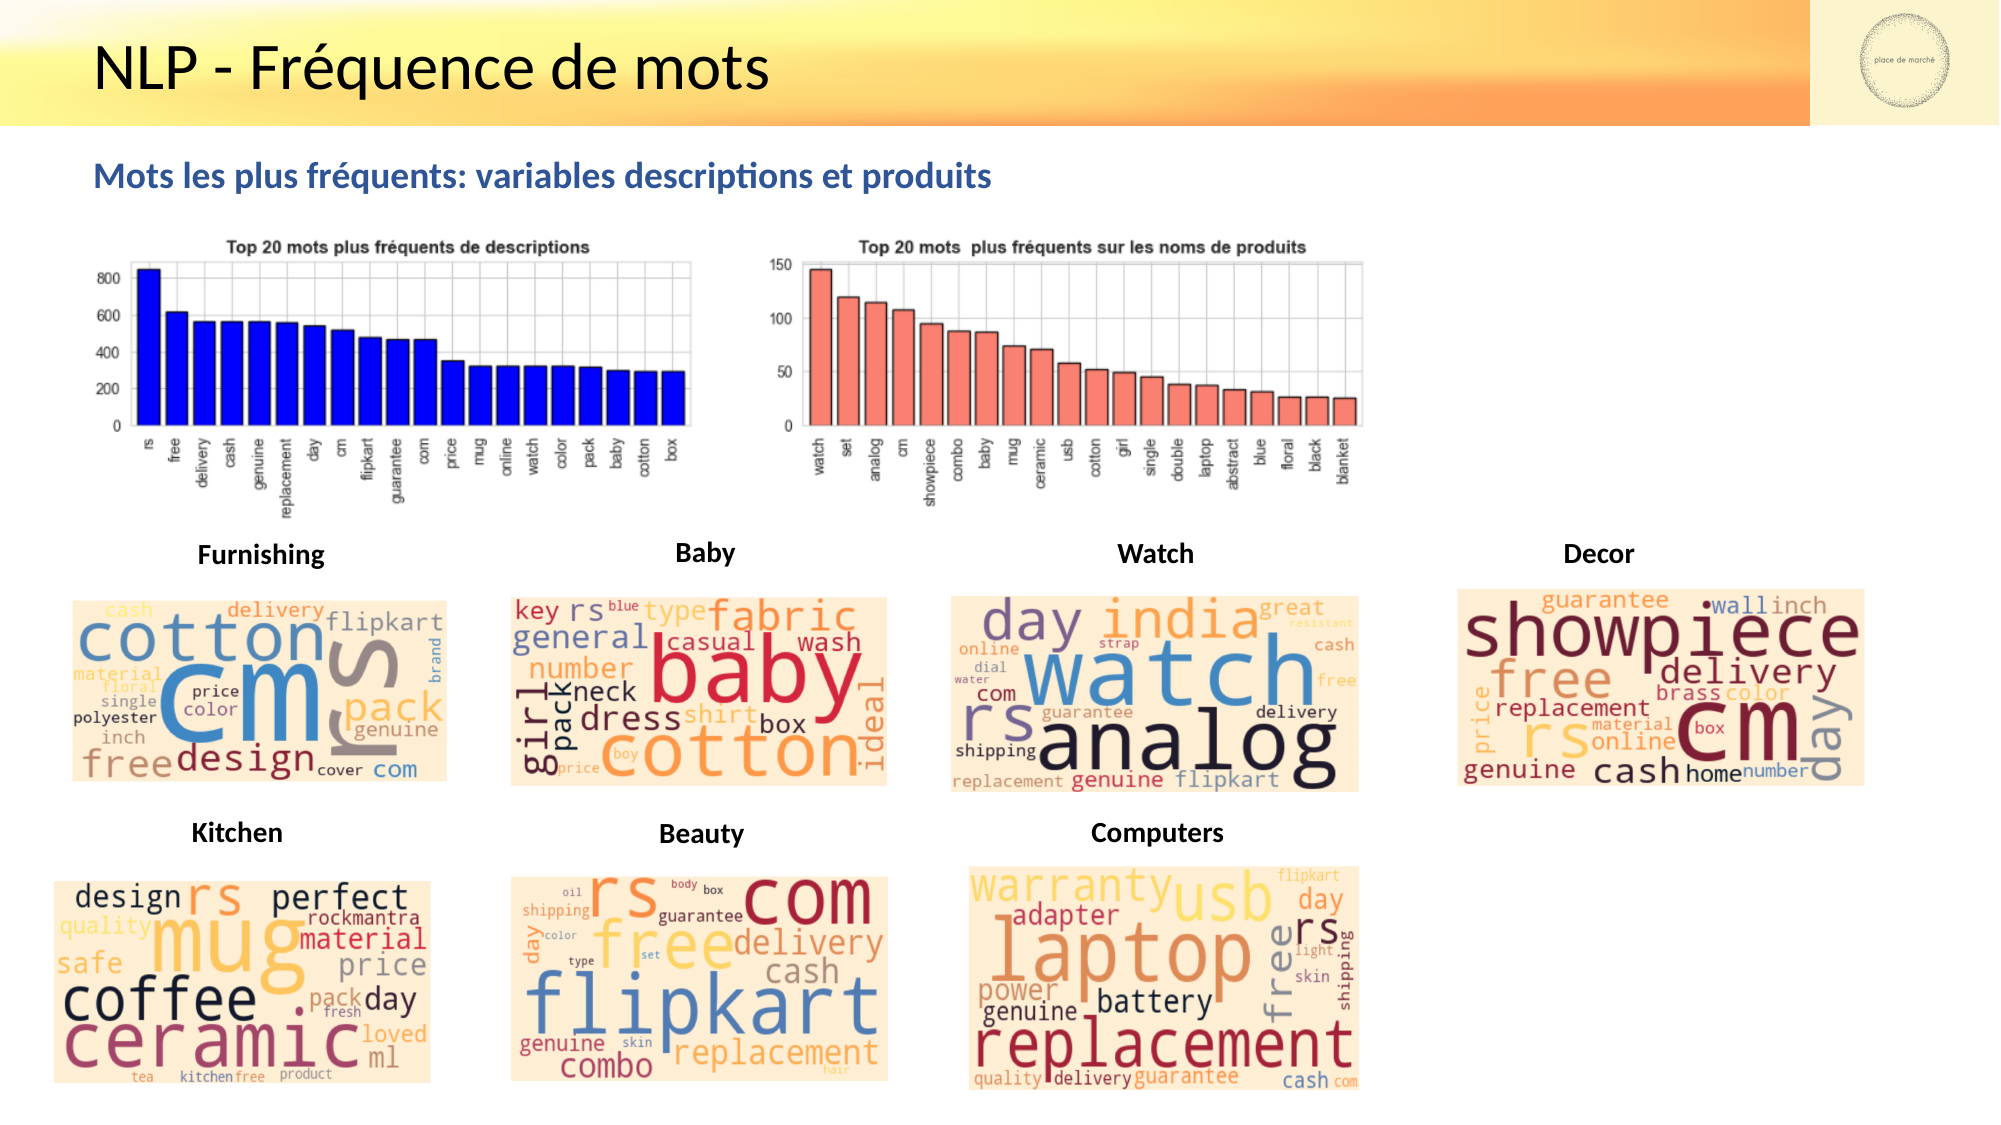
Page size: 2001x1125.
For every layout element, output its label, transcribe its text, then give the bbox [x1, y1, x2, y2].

text_box Baby [660, 526, 760, 576]
picture [54, 881, 431, 1083]
text_box Decor [1548, 527, 1666, 578]
text_box Computers [1076, 806, 1257, 856]
text_box Watch [1102, 526, 1231, 577]
text_box Beauty [644, 807, 776, 857]
picture [1456, 587, 1865, 787]
picture [0, 0, 2000, 126]
picture [511, 594, 888, 787]
text_box Furnishing [183, 527, 343, 578]
text_box Kitchen [177, 806, 309, 856]
picture [968, 864, 1360, 1090]
picture [78, 235, 1380, 526]
picture [71, 599, 448, 782]
picture [511, 874, 888, 1081]
text_box Mots les plus fréquents: variables descriptions et produits [78, 143, 1015, 203]
picture [951, 594, 1360, 792]
